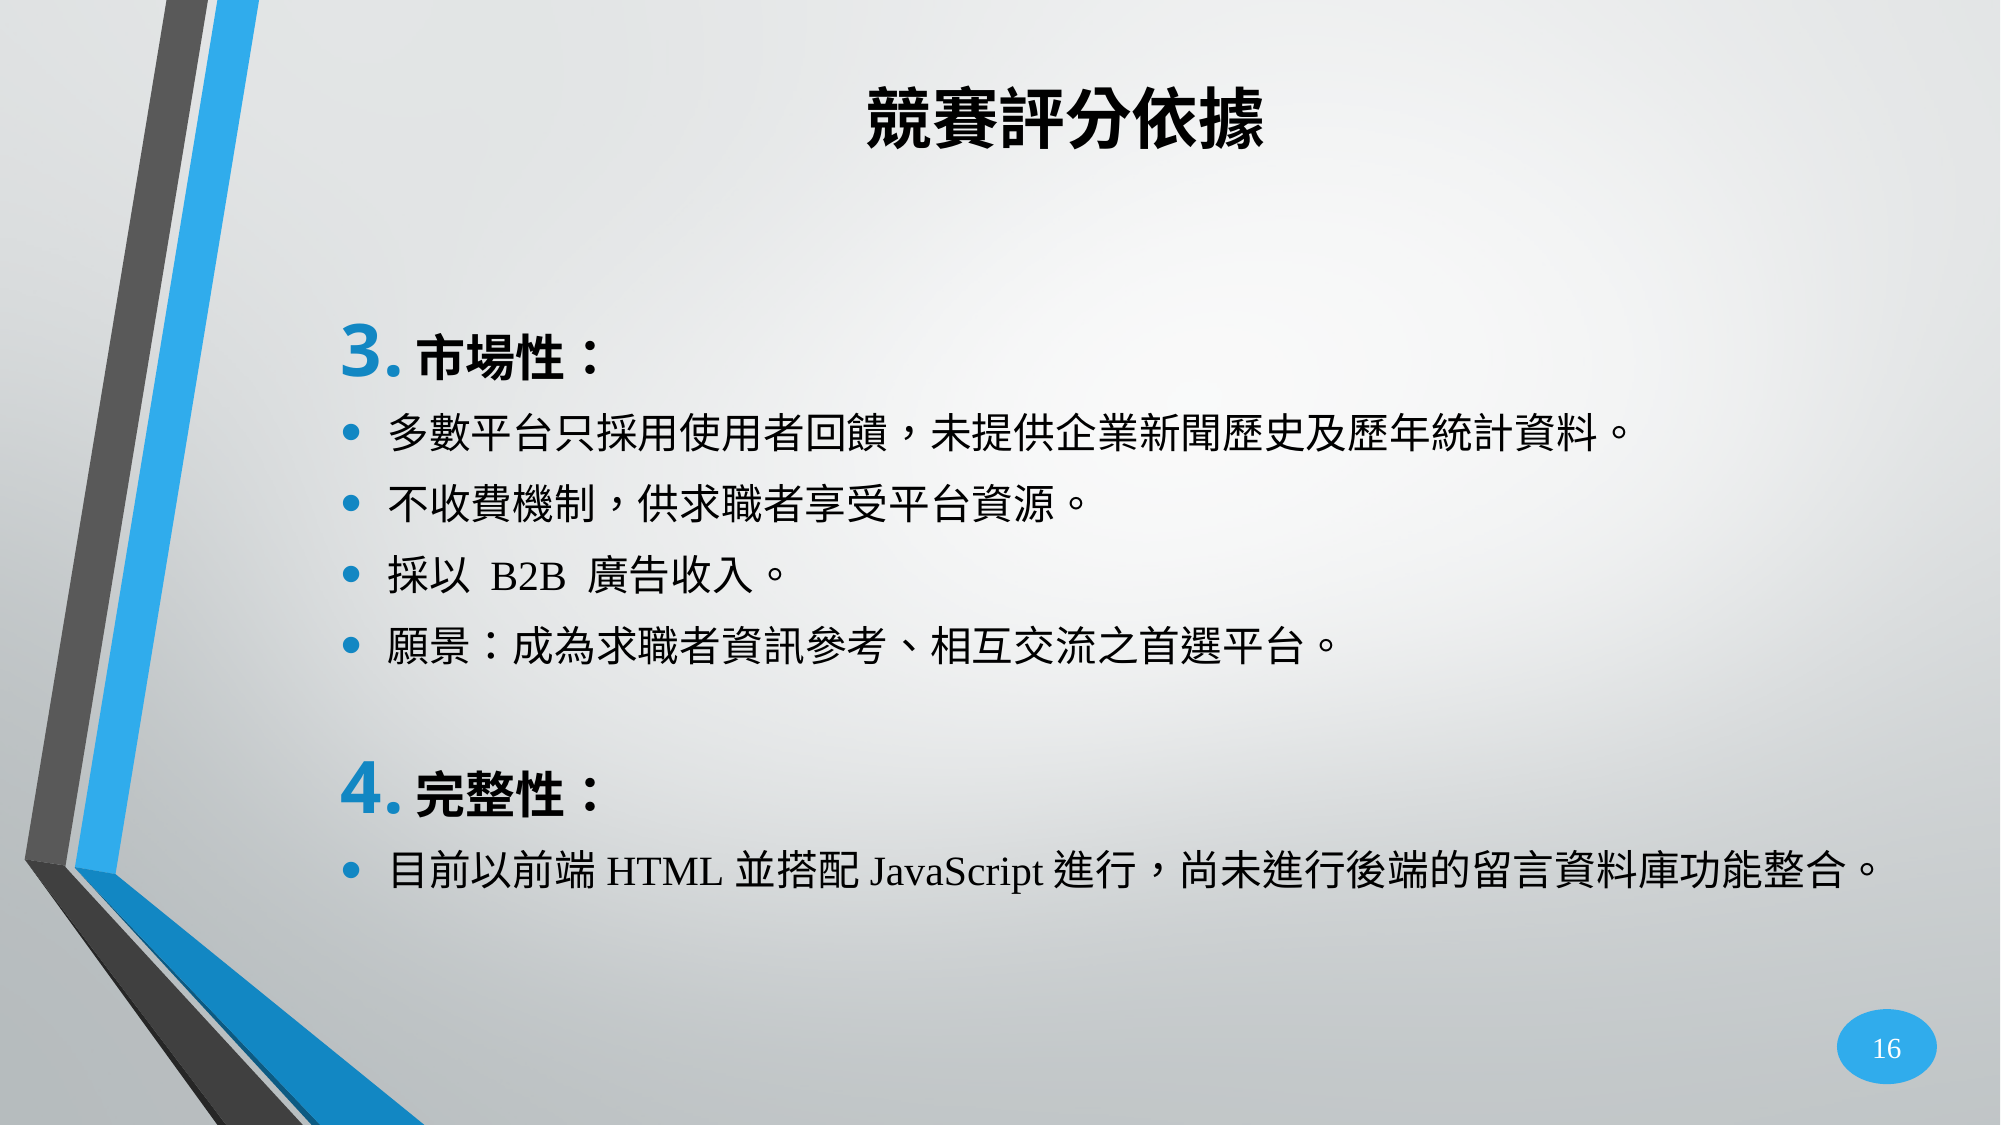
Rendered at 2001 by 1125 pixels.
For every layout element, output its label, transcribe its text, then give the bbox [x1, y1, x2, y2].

title 競賽評分依據 [243, 69, 1887, 165]
list 市場性： 多數平台只採用使用者回饋，未提供企業新聞歷史及歷年統計資料。 不收費機制，供求職者享受平台資源。 採以 B2B 廣告收入。 願景：成為求職者資訊參考、相互交流之首選平台。 完整性： 目前以前端HTML並搭配JavaScript進行，尚未進行後端的留言資料庫功能整合。 [325, 95, 1887, 1125]
text_box 16 [1836, 1009, 1937, 1085]
